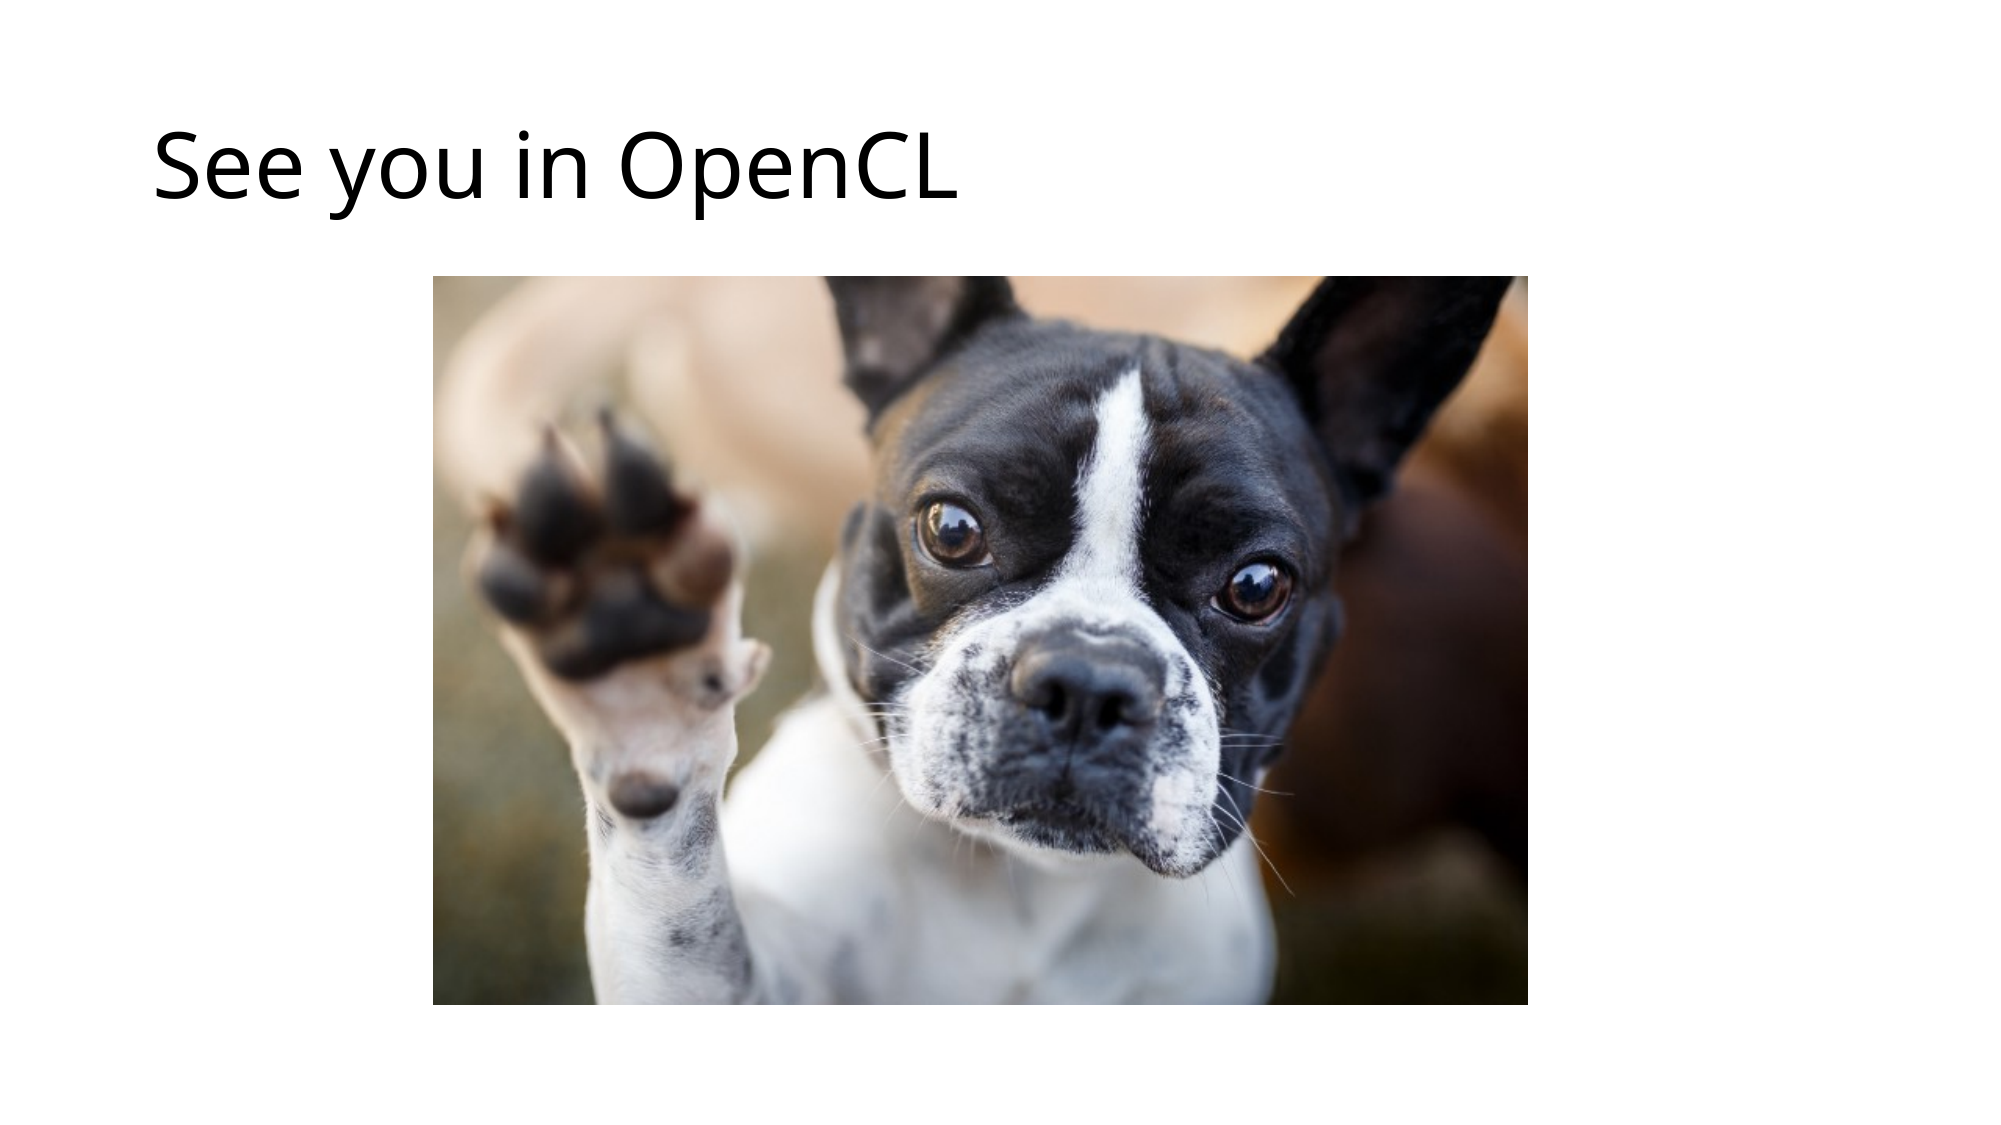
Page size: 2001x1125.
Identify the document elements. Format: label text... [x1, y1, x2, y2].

picture [433, 276, 1528, 1005]
title See you in OpenCL [137, 59, 1863, 278]
